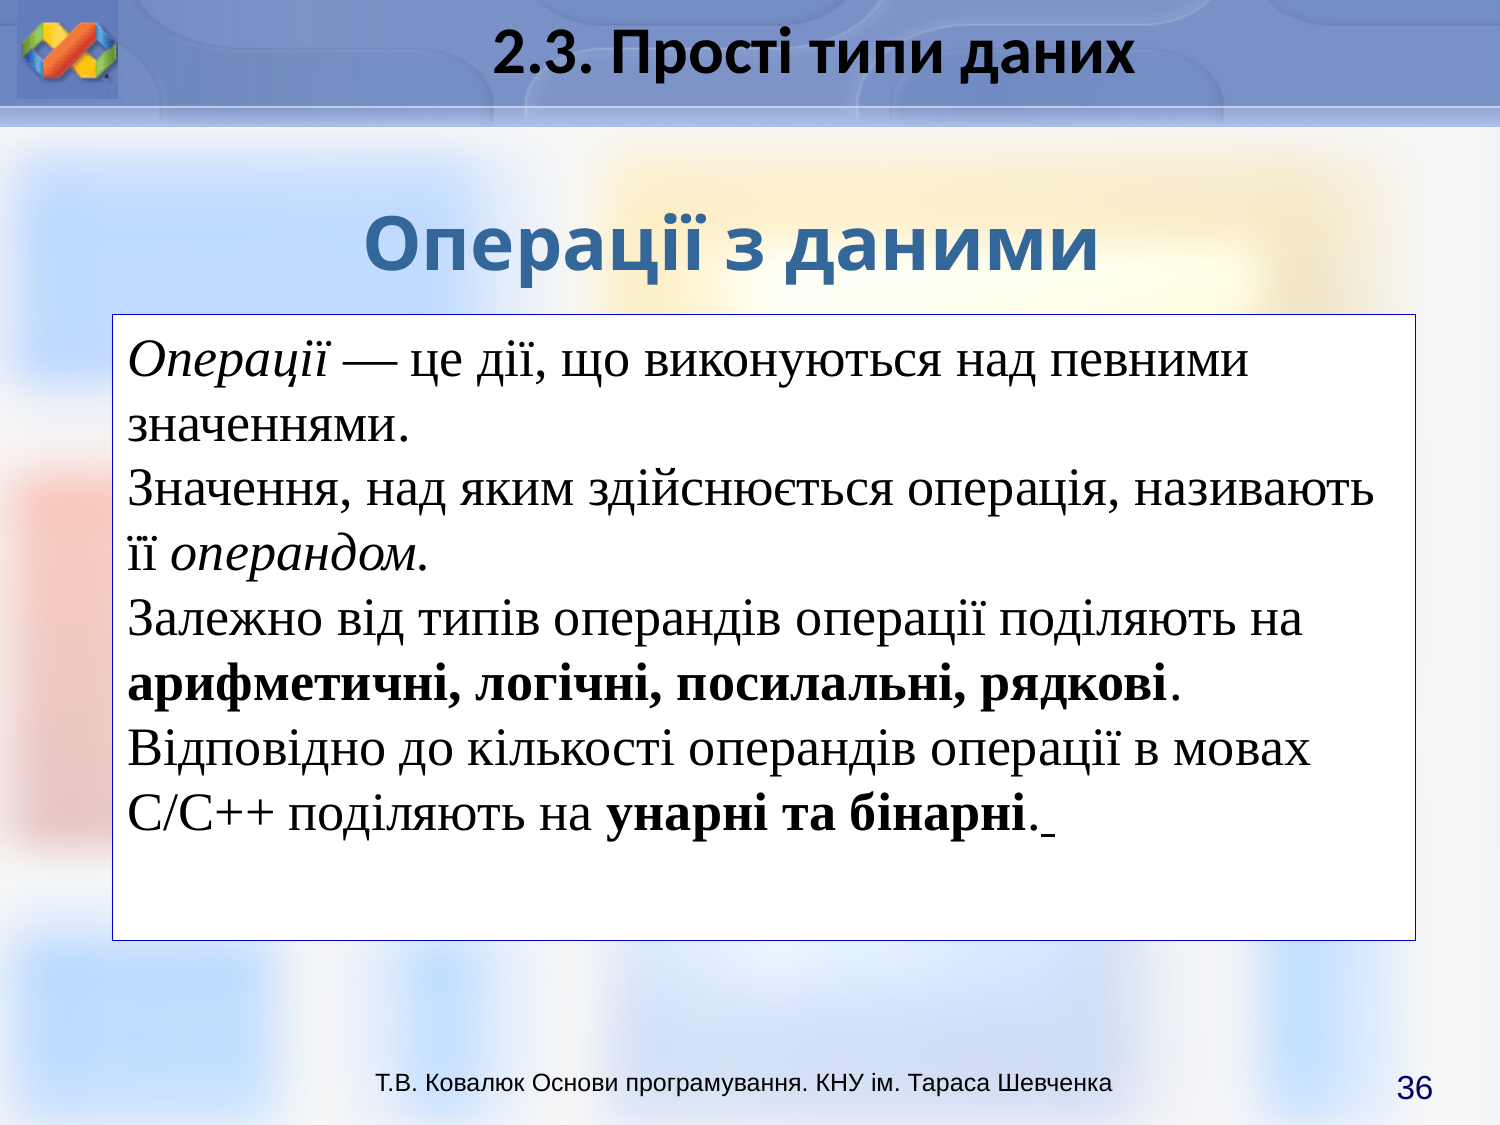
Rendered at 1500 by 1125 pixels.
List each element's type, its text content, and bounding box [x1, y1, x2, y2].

slide_number 36 [1381, 1058, 1471, 1104]
title 2.3. Прості типи даних [129, 0, 1500, 95]
picture [0, 0, 1500, 1125]
list Операції — це дії, що виконуються над певними значеннями. Значення, над яким здійснюється операція, називають її операндом. Залежно від типів операндів операції поділяють на арифметичні, логічні, посилальні, рядкові. Відповідно до кількості операндів операції в мовах С/С++ поділяють на унарні та бінарні. [112, 314, 1416, 941]
text_box Операції з даними [88, 196, 1376, 284]
